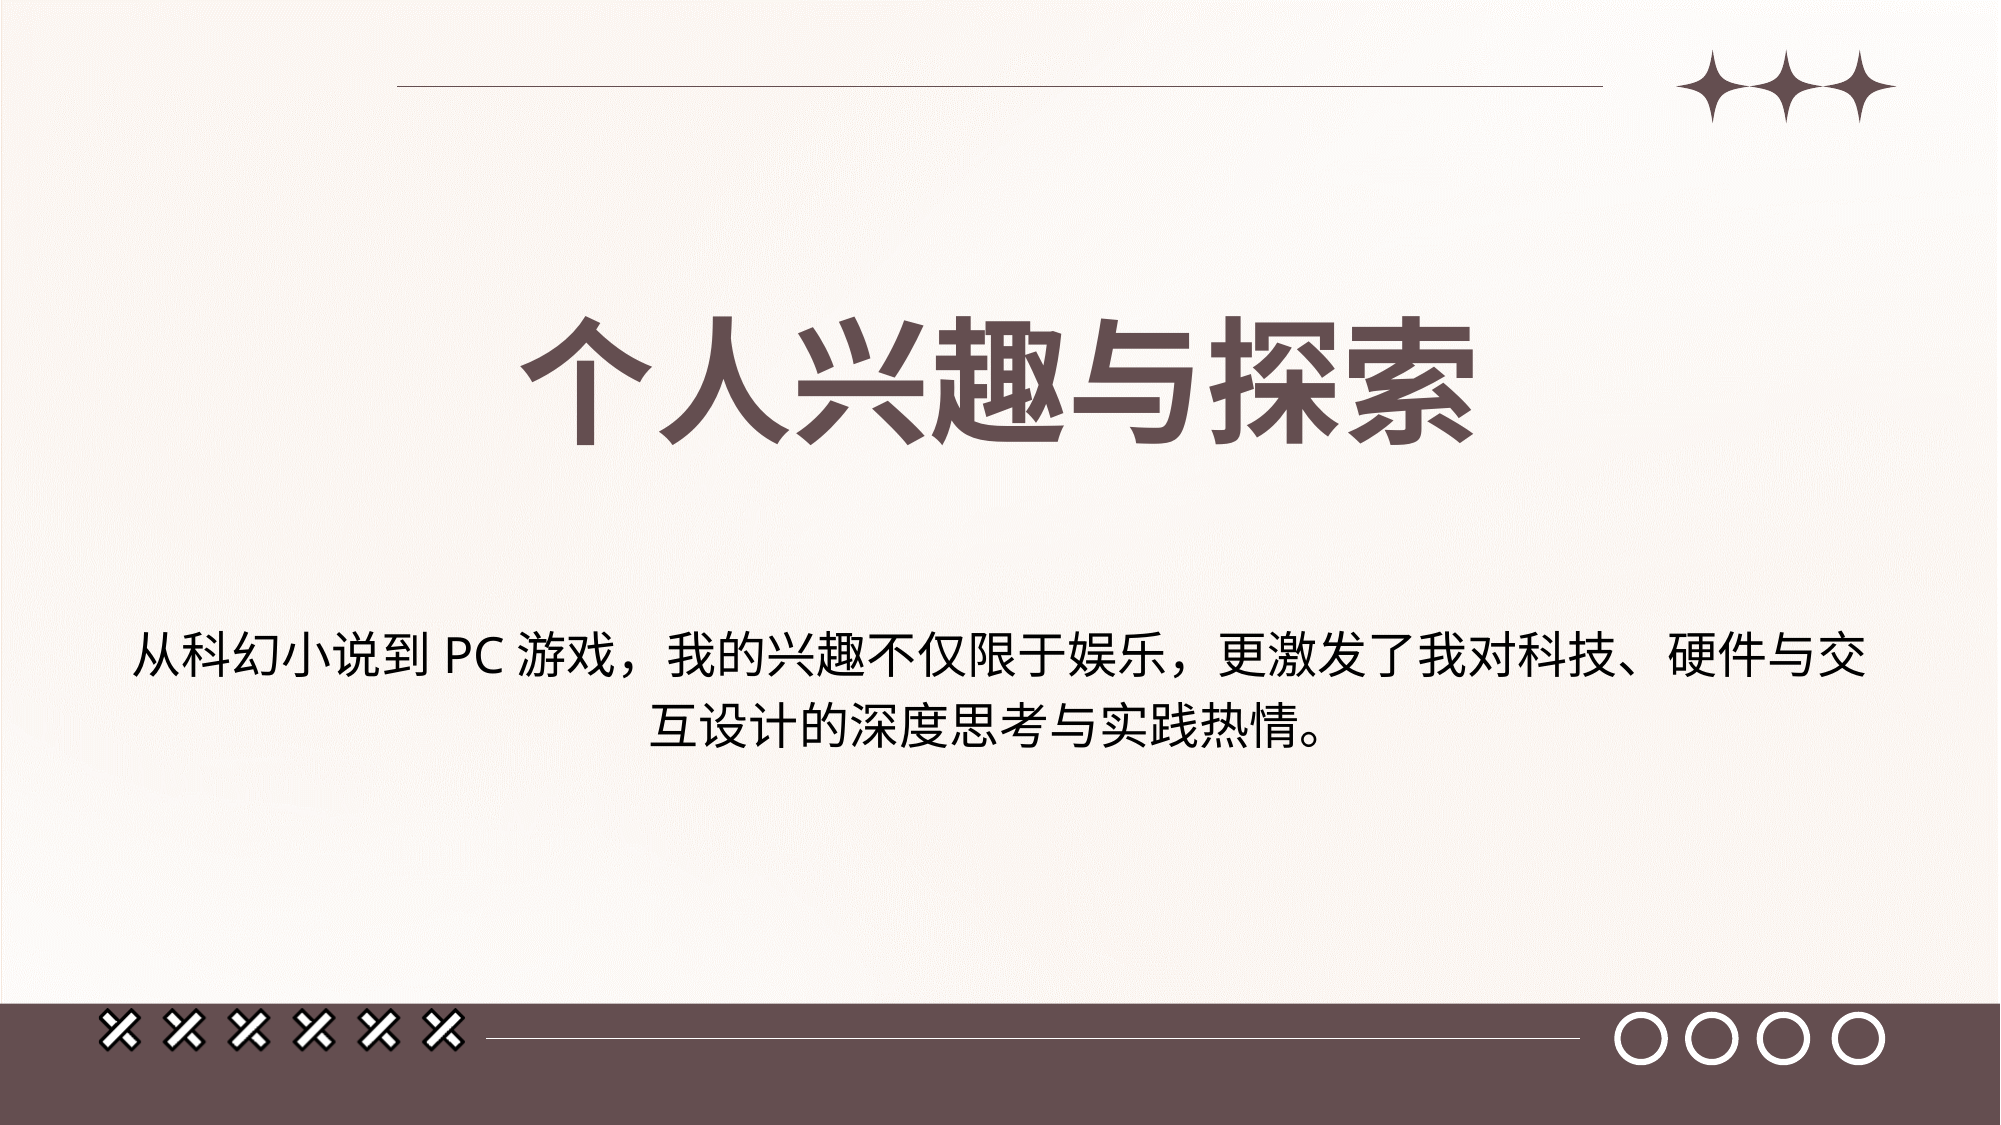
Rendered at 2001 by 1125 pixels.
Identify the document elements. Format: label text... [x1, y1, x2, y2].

list 从科幻小说到PC游戏，我的兴趣不仅限于娱乐，更激发了我对科技、硬件与交互设计的深度思考与实践热情。 [108, 603, 1890, 789]
picture [1, 0, 1999, 1003]
picture [98, 1008, 465, 1069]
title 个人兴趣与探索 [108, 185, 1890, 572]
